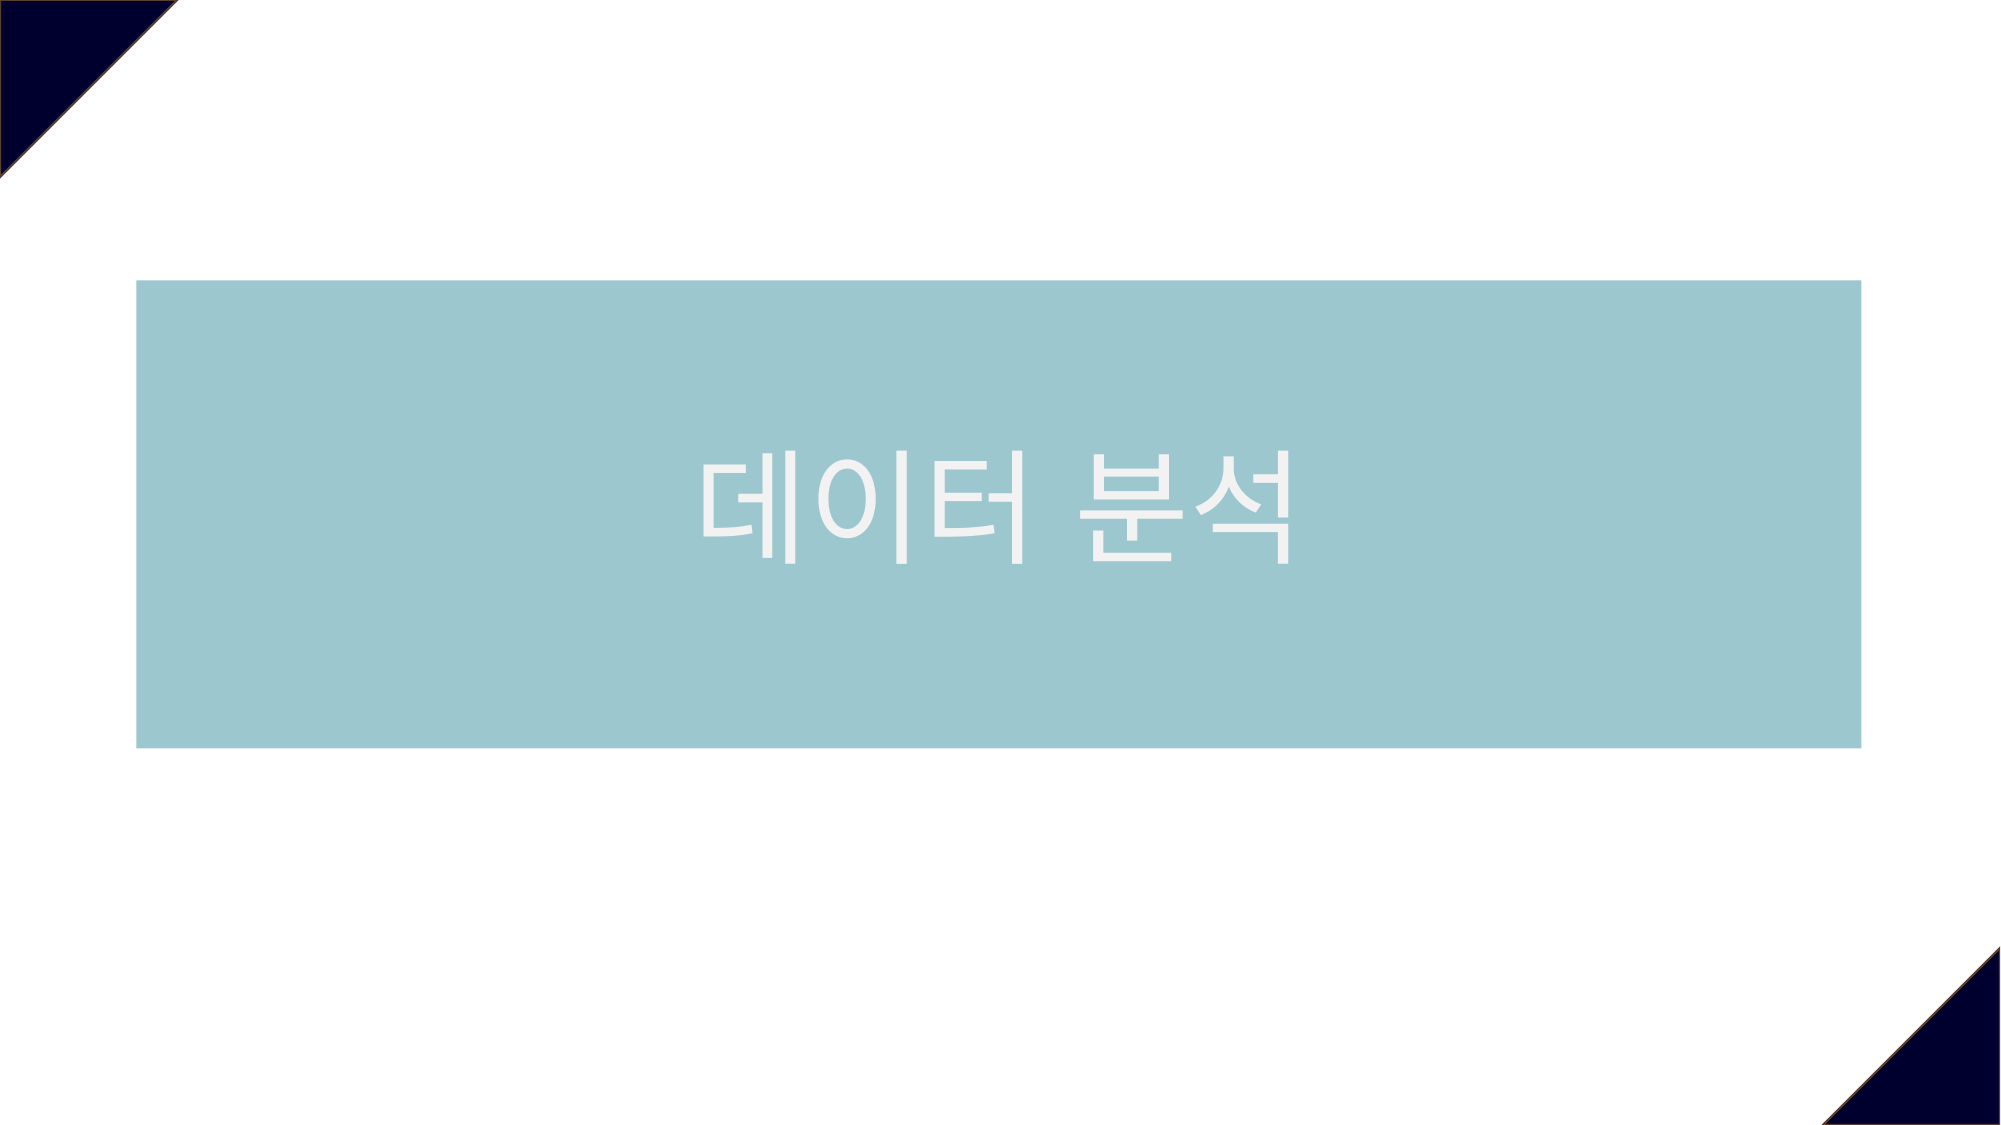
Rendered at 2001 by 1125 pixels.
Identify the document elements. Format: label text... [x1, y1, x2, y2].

title 데이터 분석 [136, 280, 1862, 749]
